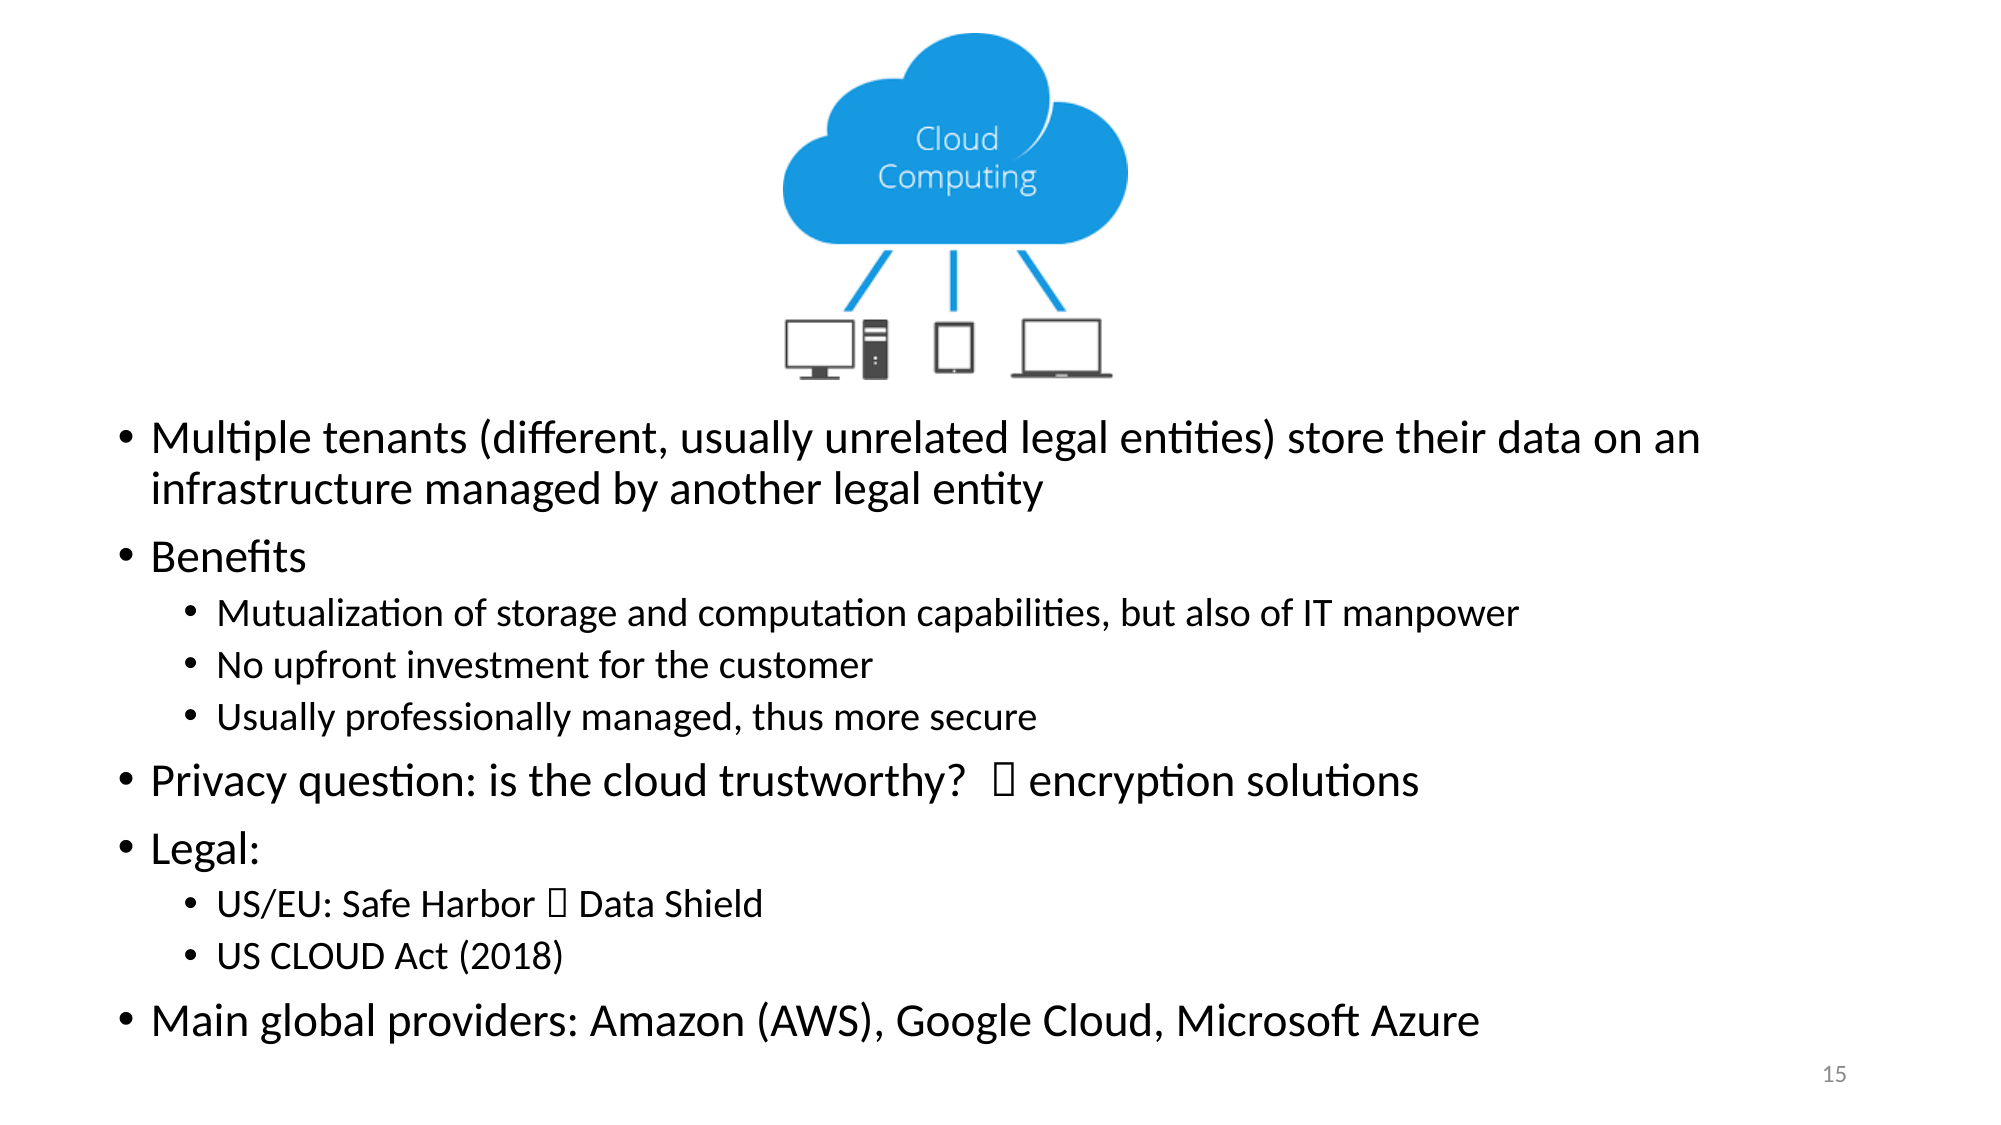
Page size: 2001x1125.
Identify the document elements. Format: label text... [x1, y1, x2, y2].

list Multiple tenants (different, usually unrelated legal entities) store their data on an infrastructure managed by another legal entity Benefits Mutualization of storage and computation capabilities, but also of IT manpower No upfront investment for the customer Usually professionally managed, thus more secure Privacy question: is the cloud trustworthy?  encryption solutions Legal: US/EU: Safe Harbor  Data Shield US CLOUD Act (2018) Main global providers: Amazon (AWS), Google Cloud, Microsoft Azure [102, 405, 1808, 1061]
picture [782, 33, 1128, 380]
slide_number 15 [1412, 1042, 1863, 1103]
